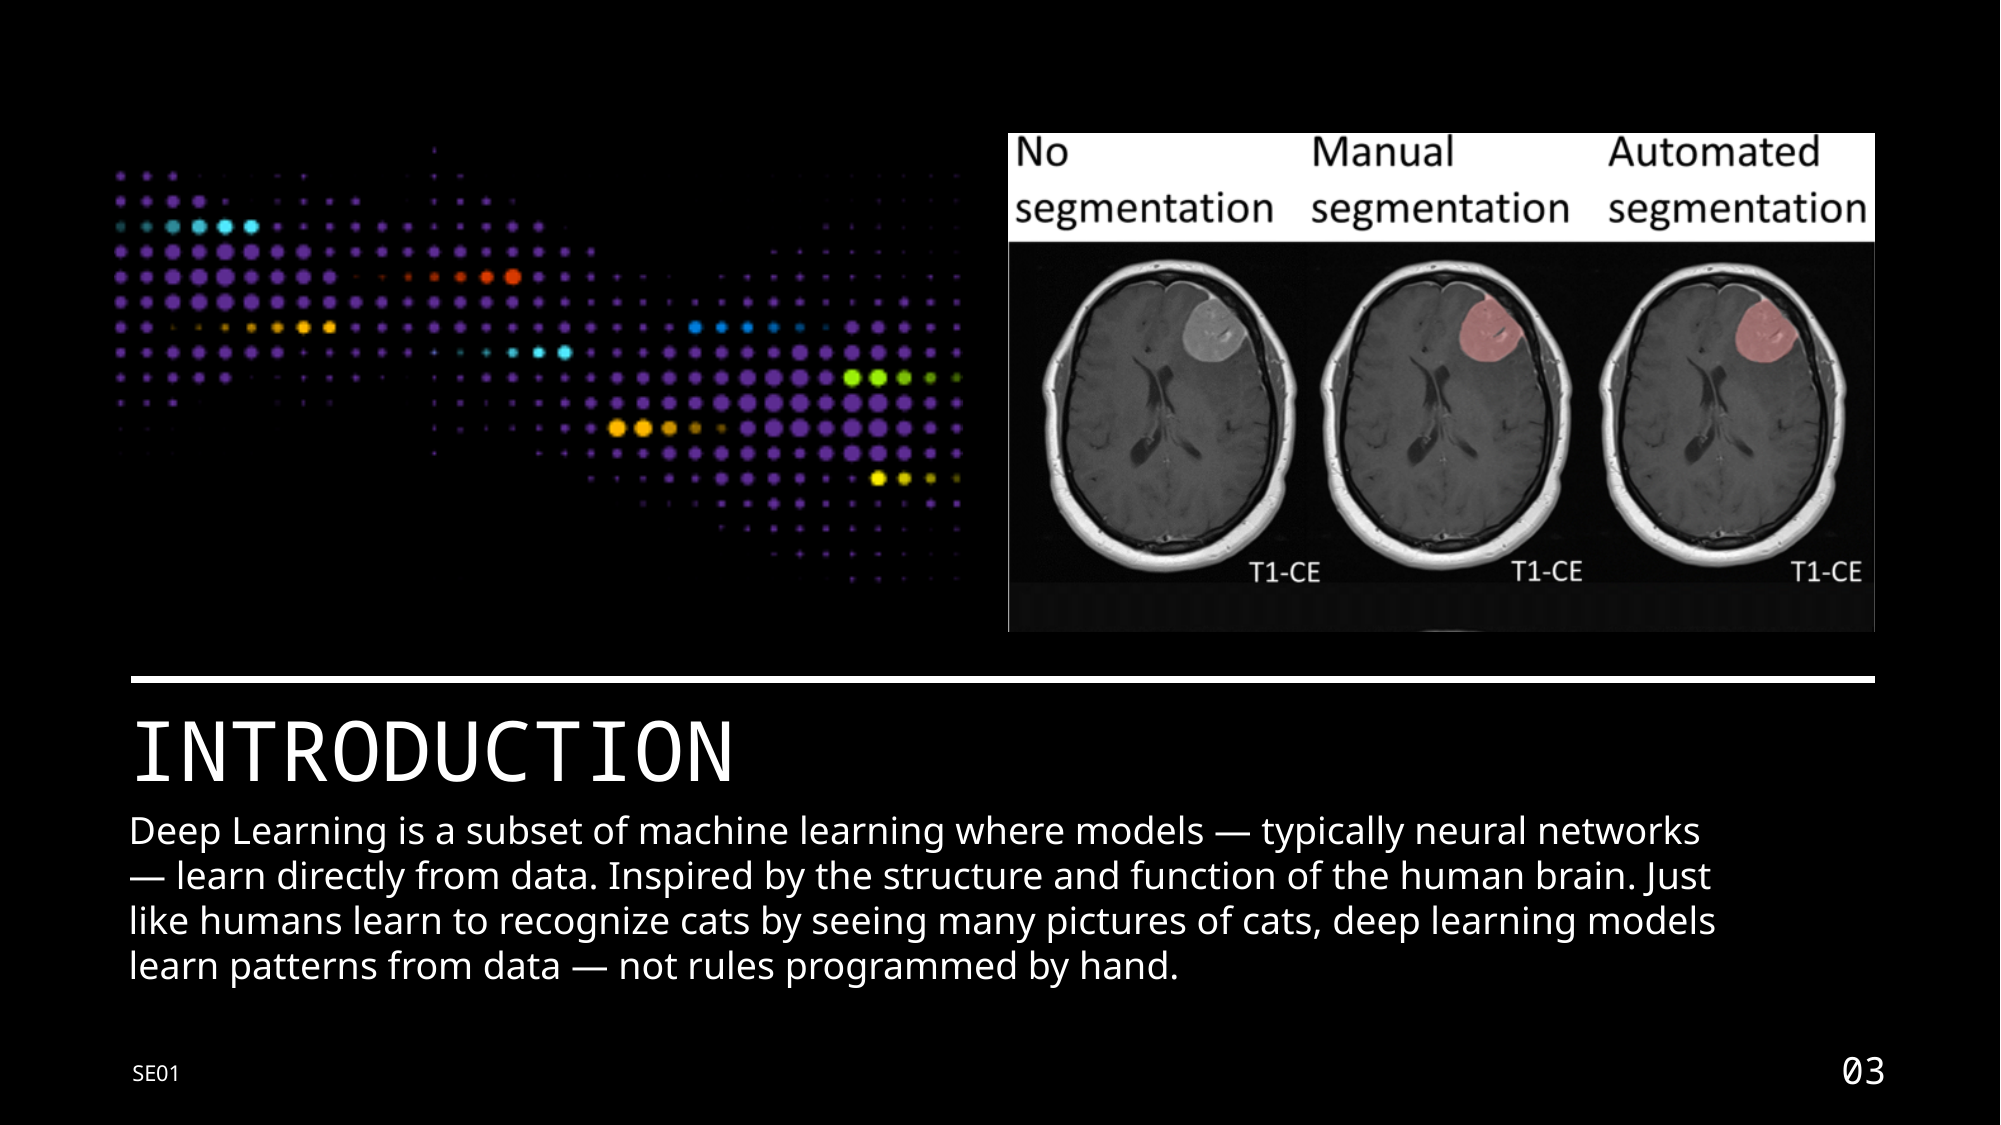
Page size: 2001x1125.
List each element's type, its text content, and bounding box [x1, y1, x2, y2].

subtitle Deep Learning is a subset of machine learning where models — typically neural networks — learn directly from data. Inspired by the structure and function of the human brain. Just like humans learn to recognize cats by seeing many pictures of cats, deep learning models learn patterns from data — not rules programmed by hand. [114, 799, 1750, 890]
title Introduction [114, 690, 1883, 871]
footer SE01 [117, 1042, 862, 1103]
picture [980, 124, 1875, 632]
slide_number 03 [1791, 1042, 1902, 1103]
picture [113, 113, 964, 618]
